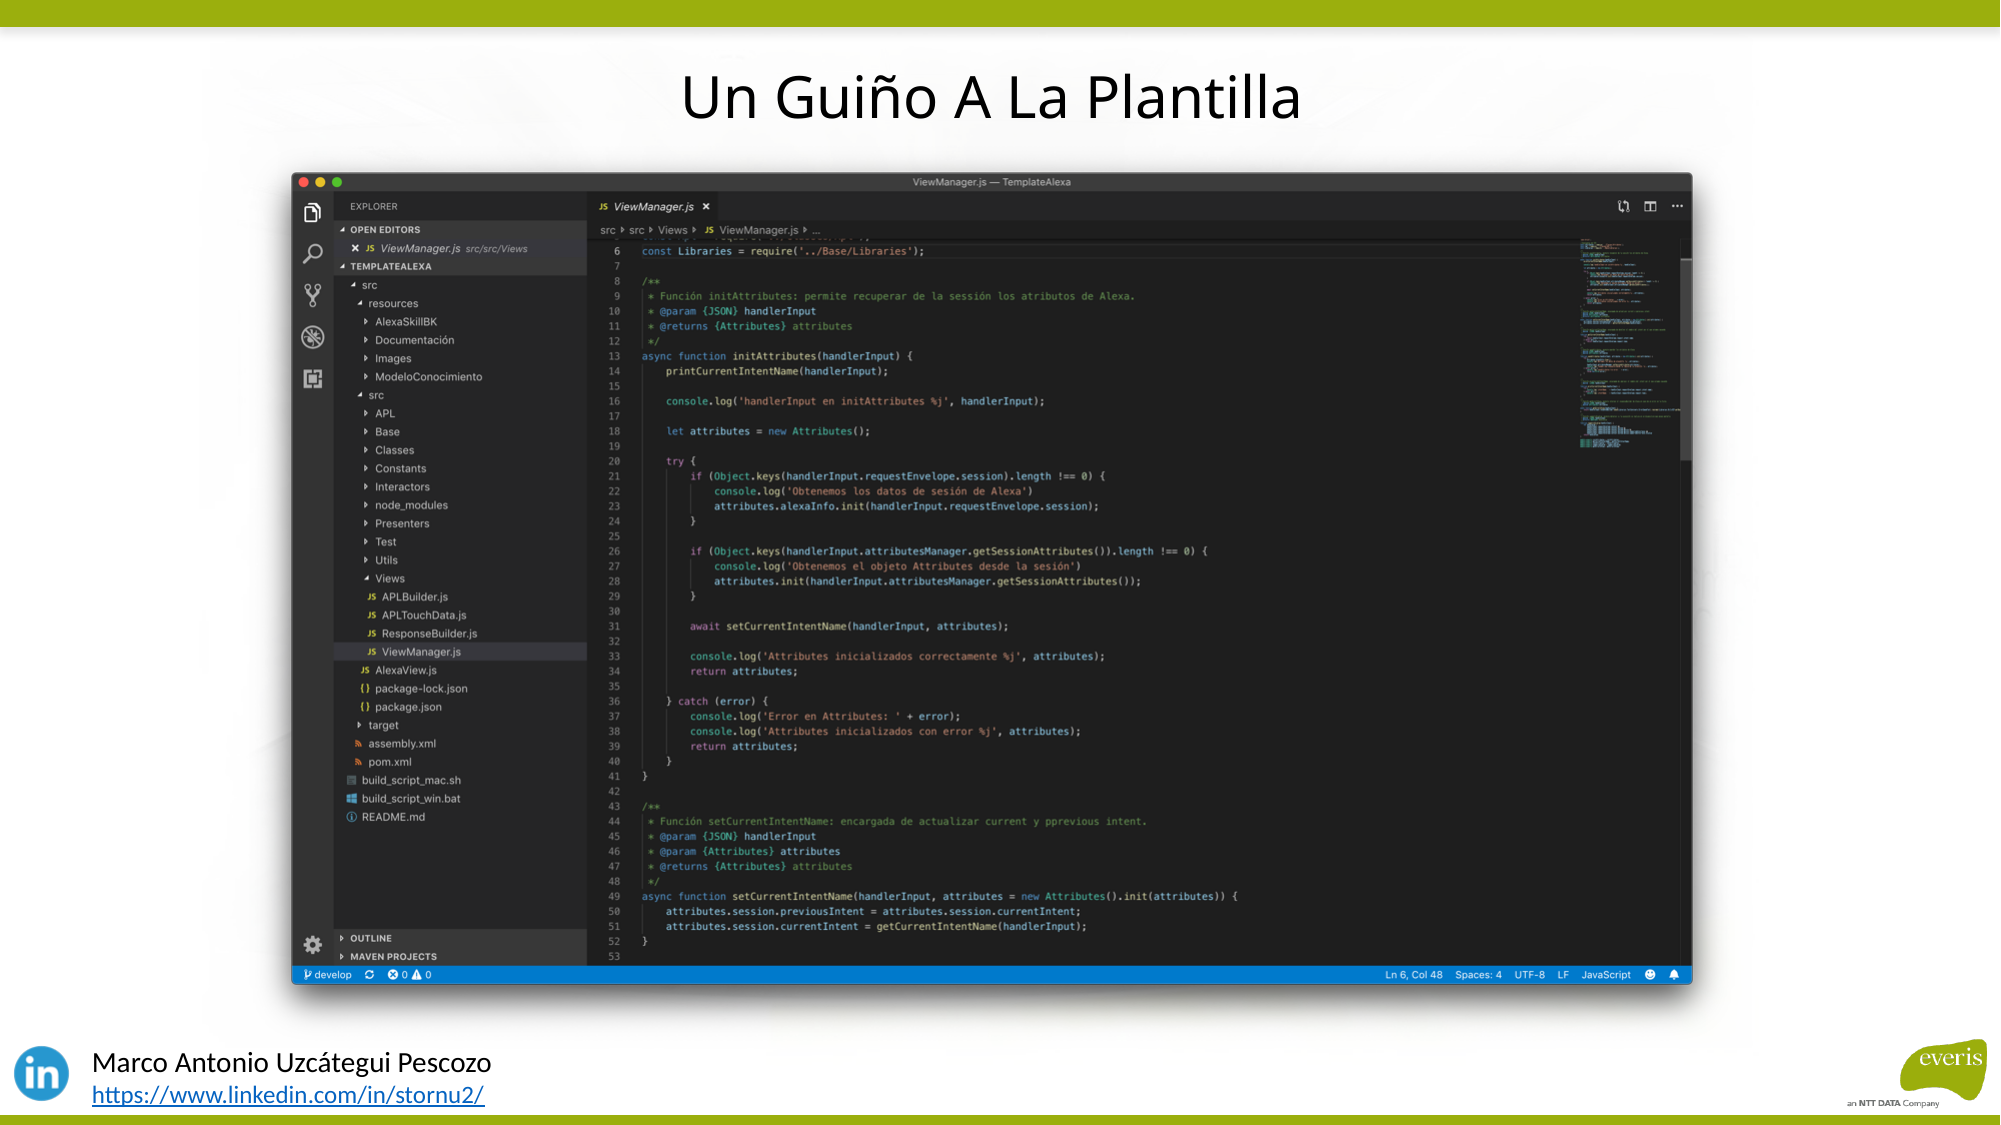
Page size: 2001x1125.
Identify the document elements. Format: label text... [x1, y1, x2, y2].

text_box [0, 1036, 2000, 1125]
text_box [0, 0, 2000, 27]
picture [245, 141, 1739, 1046]
title Un Guiño A La Plantilla [19, 59, 1965, 142]
